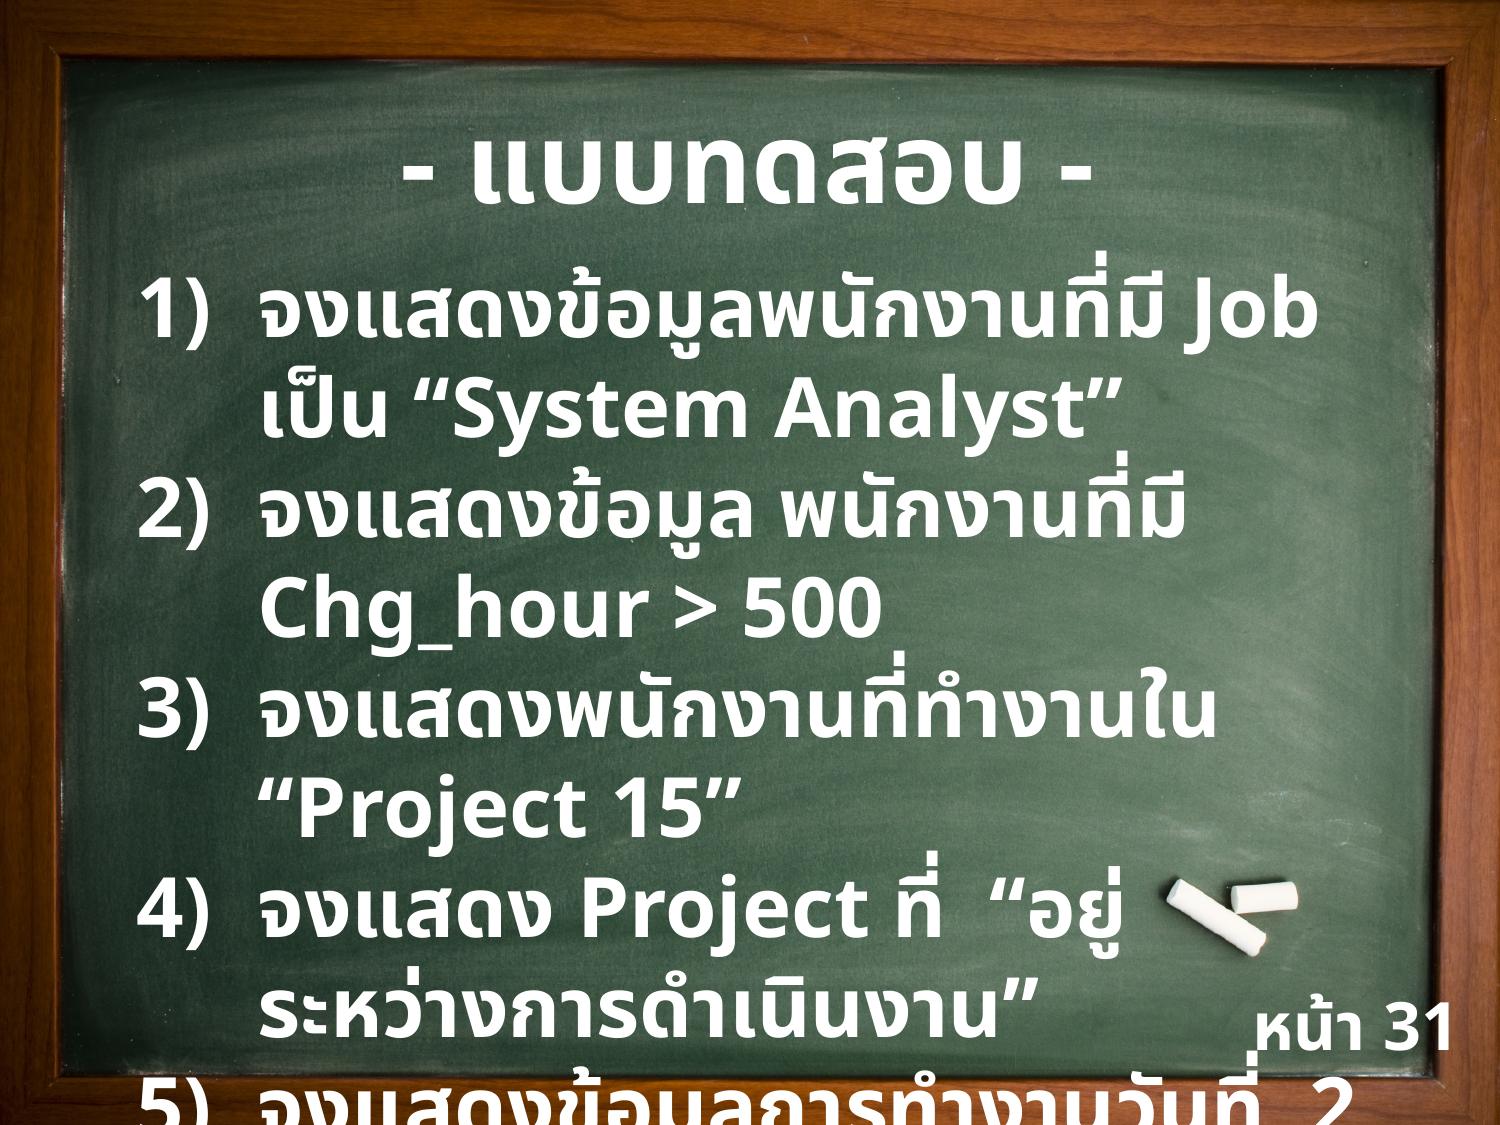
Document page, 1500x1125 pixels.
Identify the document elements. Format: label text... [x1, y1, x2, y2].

text_box หน้า 31 [1374, 976, 1475, 1071]
text_box - แบบทดสอบ - [345, 83, 1149, 233]
picture [0, 0, 1500, 1125]
text_box จงแสดงข้อมูลพนักงานที่มี Job เป็น “System Analyst” จงแสดงข้อมูล พนักงานที่มี Chg_hour > 500 จงแสดงพนักงานที่ทำงานใน “Project 15” จงแสดง Project ที่ “อยู่ระหว่างการดำเนินงาน” จงแสดงข้อมูลการทำงานวันที่ 2 พฤษภาคม 2013 [121, 246, 1374, 1125]
